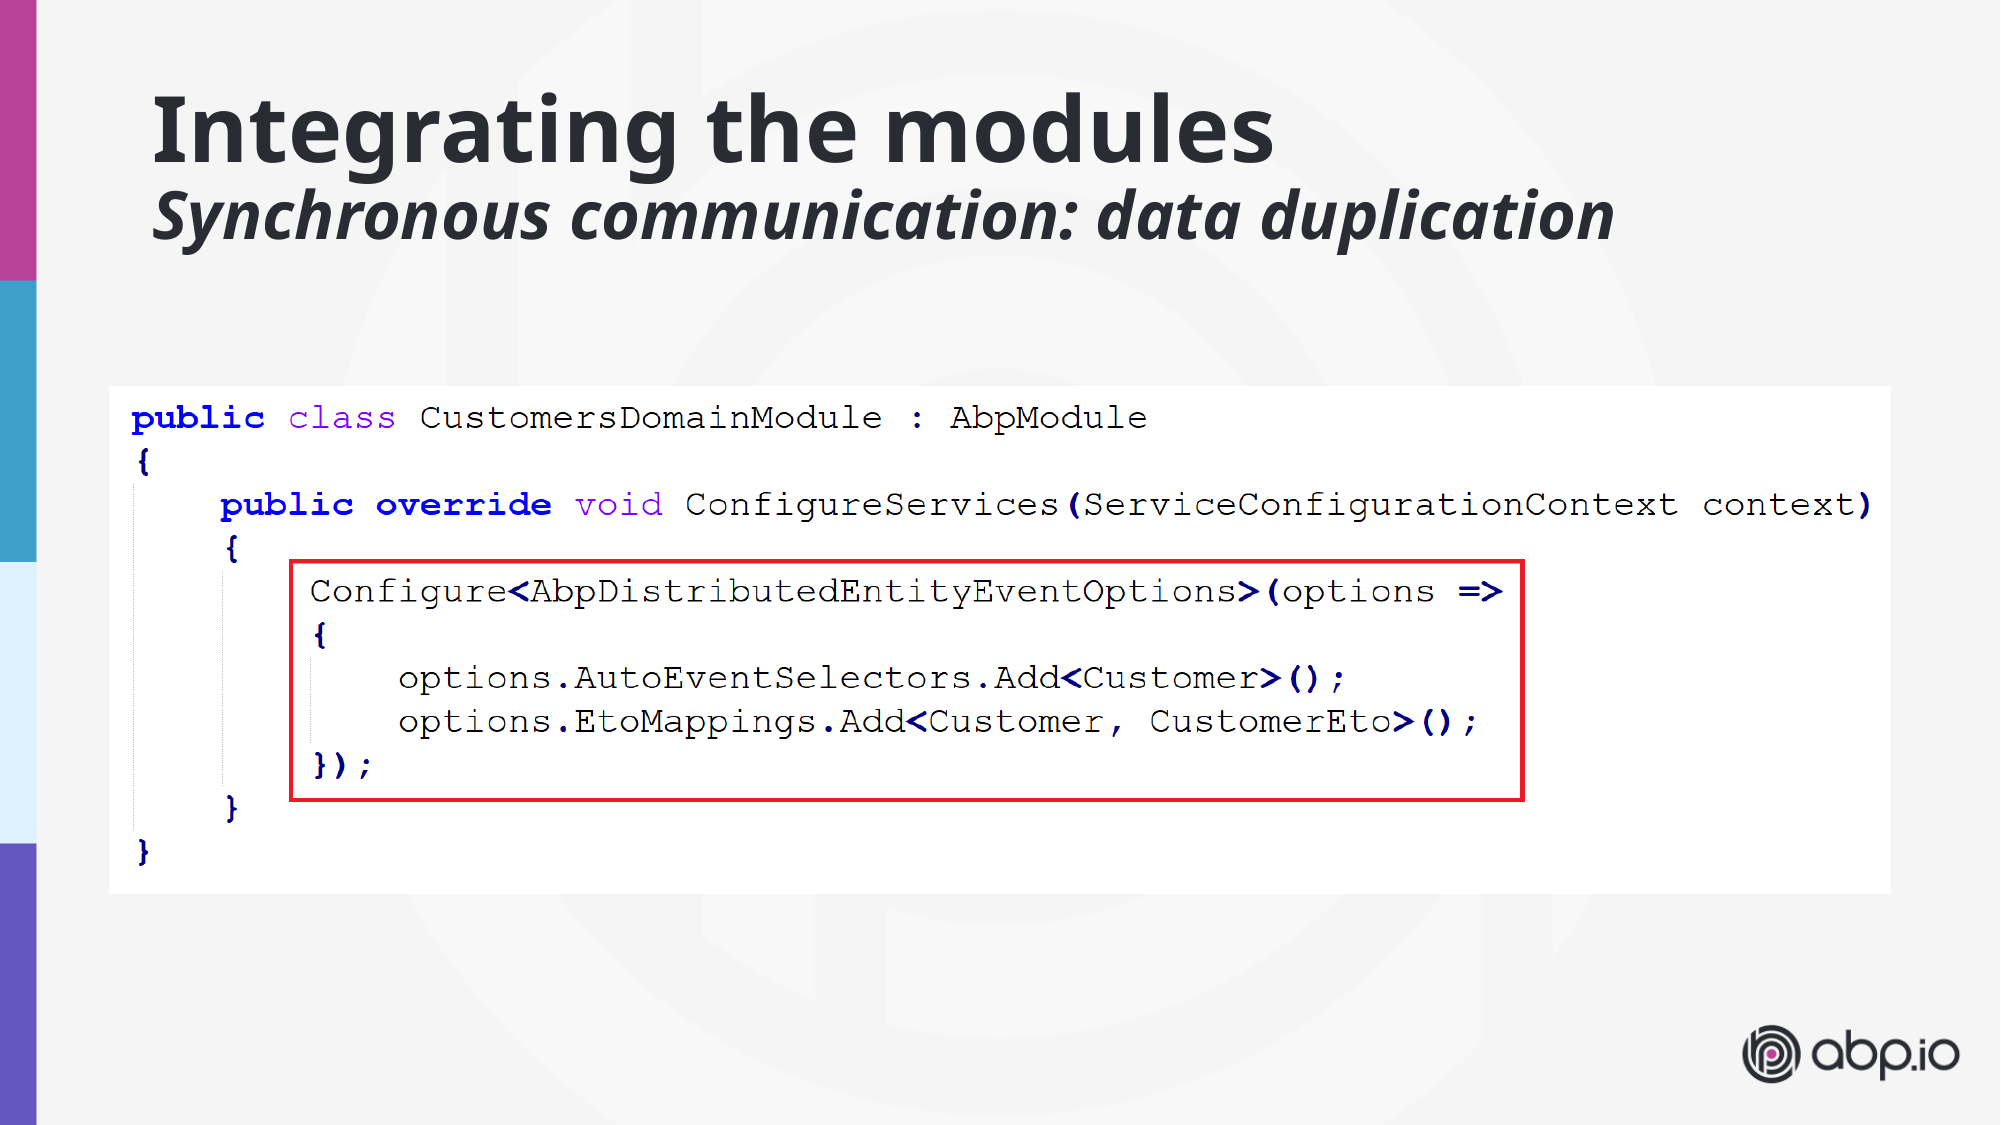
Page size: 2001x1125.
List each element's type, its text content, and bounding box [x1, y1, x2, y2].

picture [0, 0, 2001, 1125]
title Integrating the modules Synchronous communication: data duplication [137, 59, 1863, 278]
